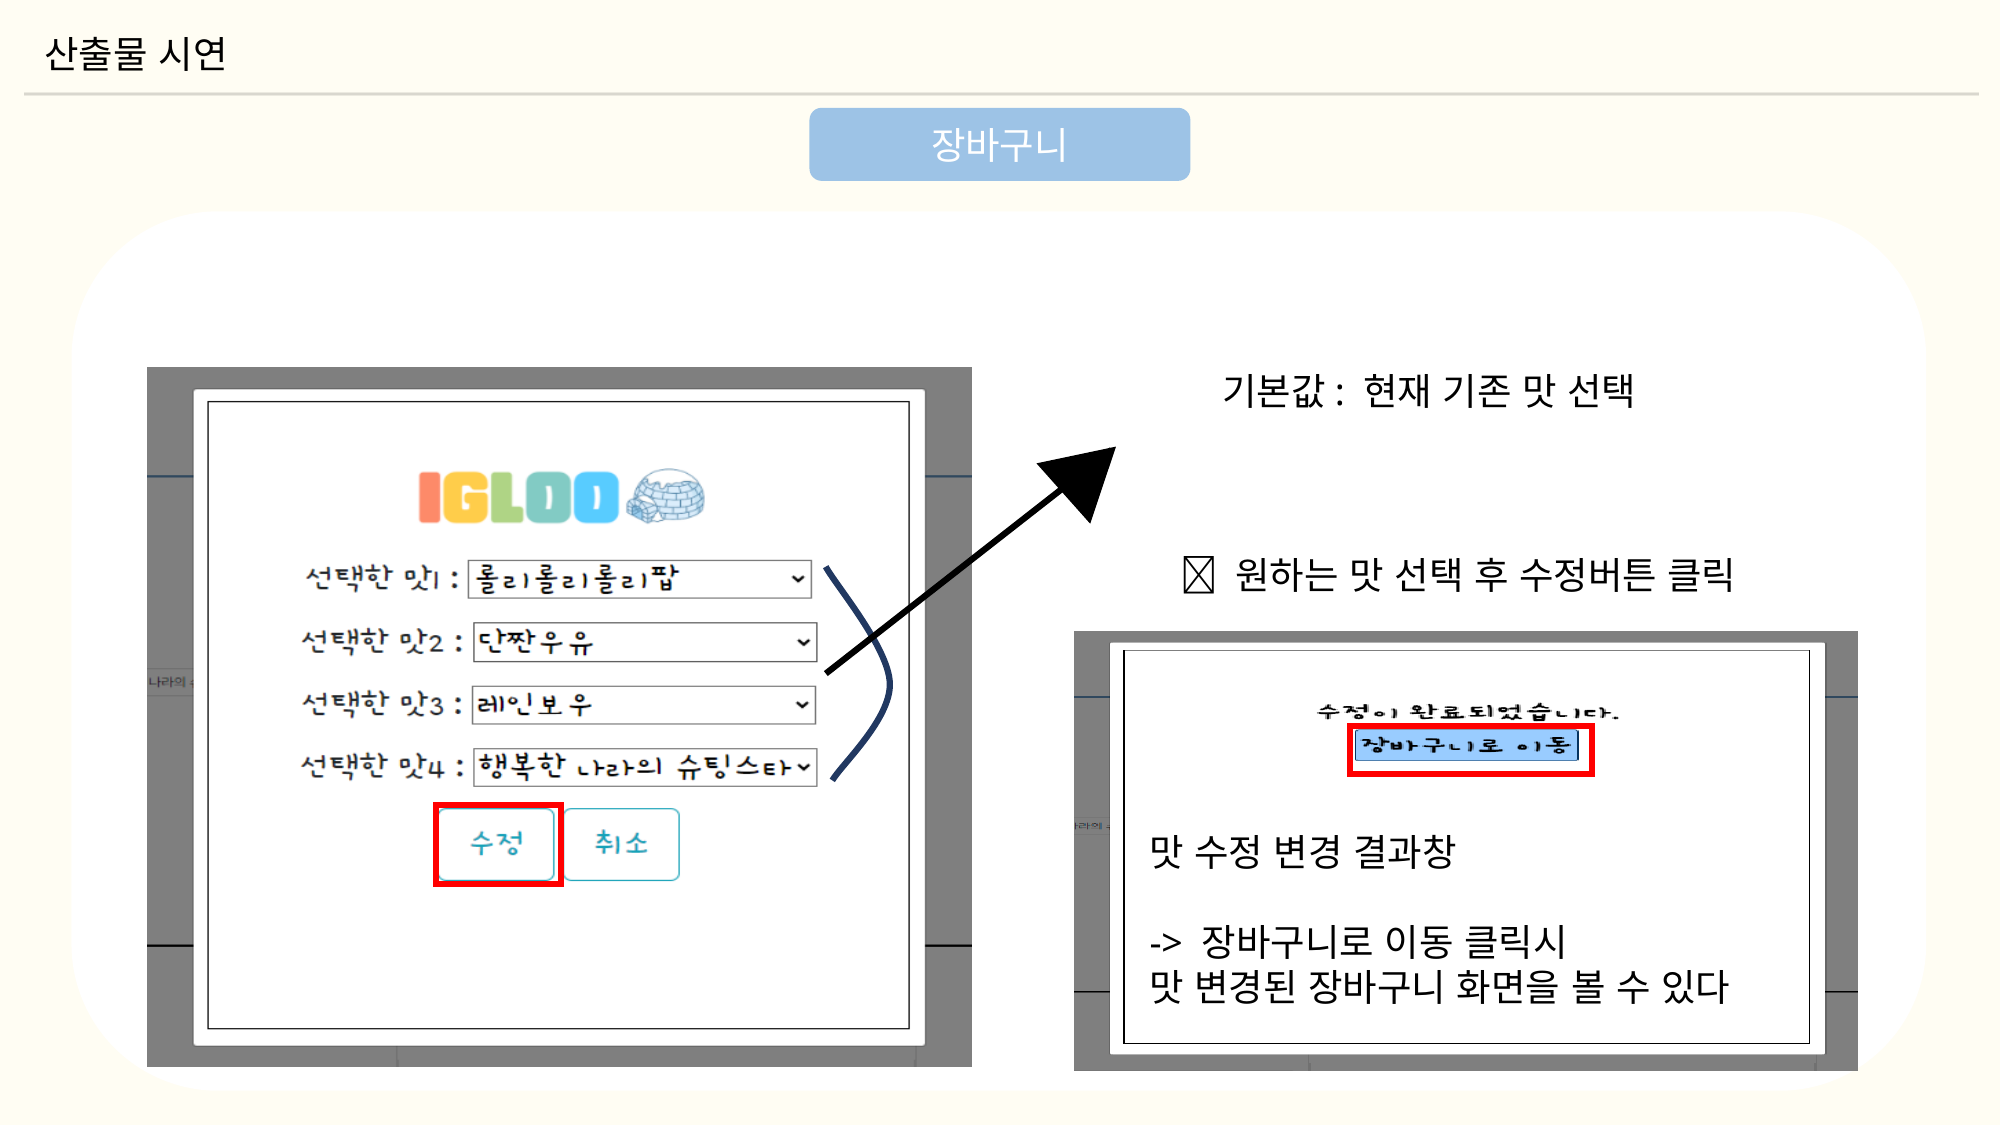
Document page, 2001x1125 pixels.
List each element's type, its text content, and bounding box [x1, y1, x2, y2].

picture [1074, 631, 1858, 1071]
text_box [70, 210, 1928, 1092]
text_box [1076, 446, 1116, 455]
text_box  원하는 맛 선택 후 수정버튼 클릭 [1165, 544, 1752, 605]
text_box 기본값: 현재 기존 맛 선택 [1207, 360, 1652, 421]
picture [147, 367, 972, 1067]
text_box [24, 88, 1979, 100]
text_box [884, 455, 1118, 678]
text_box 산출물 시연 [29, 23, 243, 84]
text_box 장바구니 [808, 106, 1192, 182]
